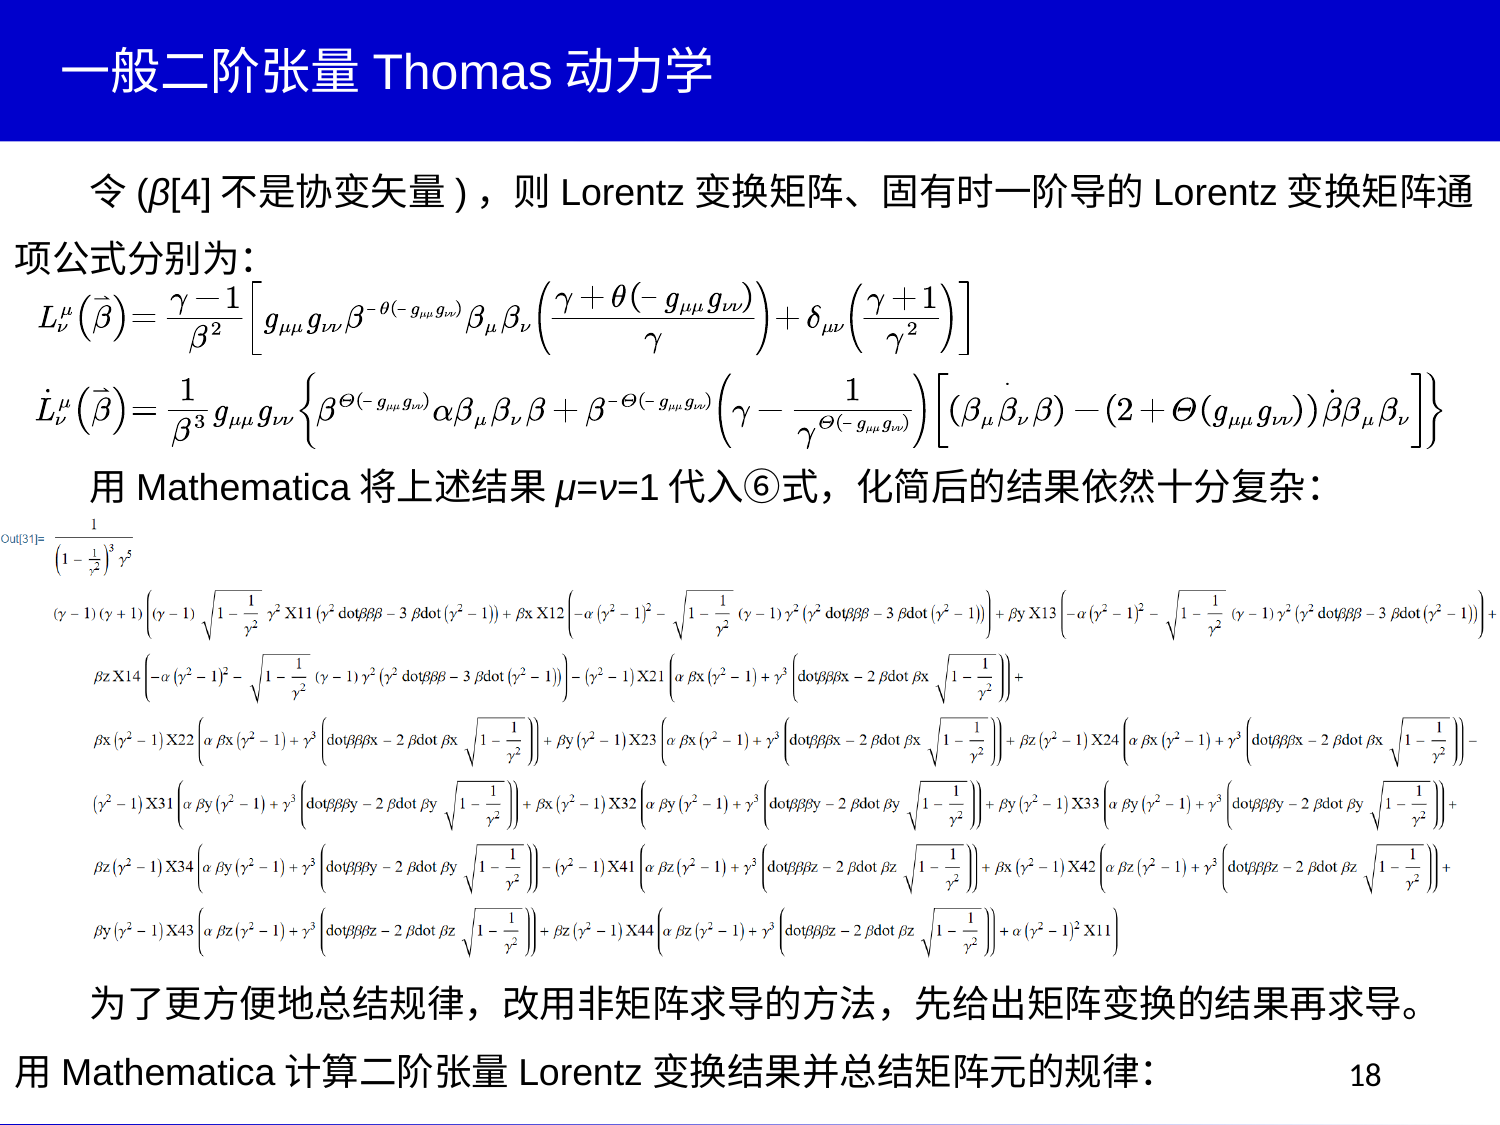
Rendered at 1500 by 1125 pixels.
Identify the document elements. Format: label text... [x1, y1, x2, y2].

text_box 用Mathematica将上述结果μ=ν=1代入⑥式，化简后的结果依然十分复杂： [0, 433, 1500, 514]
slide_number 18 [1326, 1042, 1397, 1103]
picture [0, 514, 1500, 960]
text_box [25, 272, 976, 367]
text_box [32, 363, 1449, 461]
text_box 一般二阶张量Thomas动力学 [25, 31, 750, 107]
text_box 为了更方便地总结规律，改用非矩阵求导的方法，先给出矩阵变换的结果再求导。用Mathematica计算二阶张量Lorentz变换结果并总结矩阵元的规律： [0, 960, 1456, 1101]
